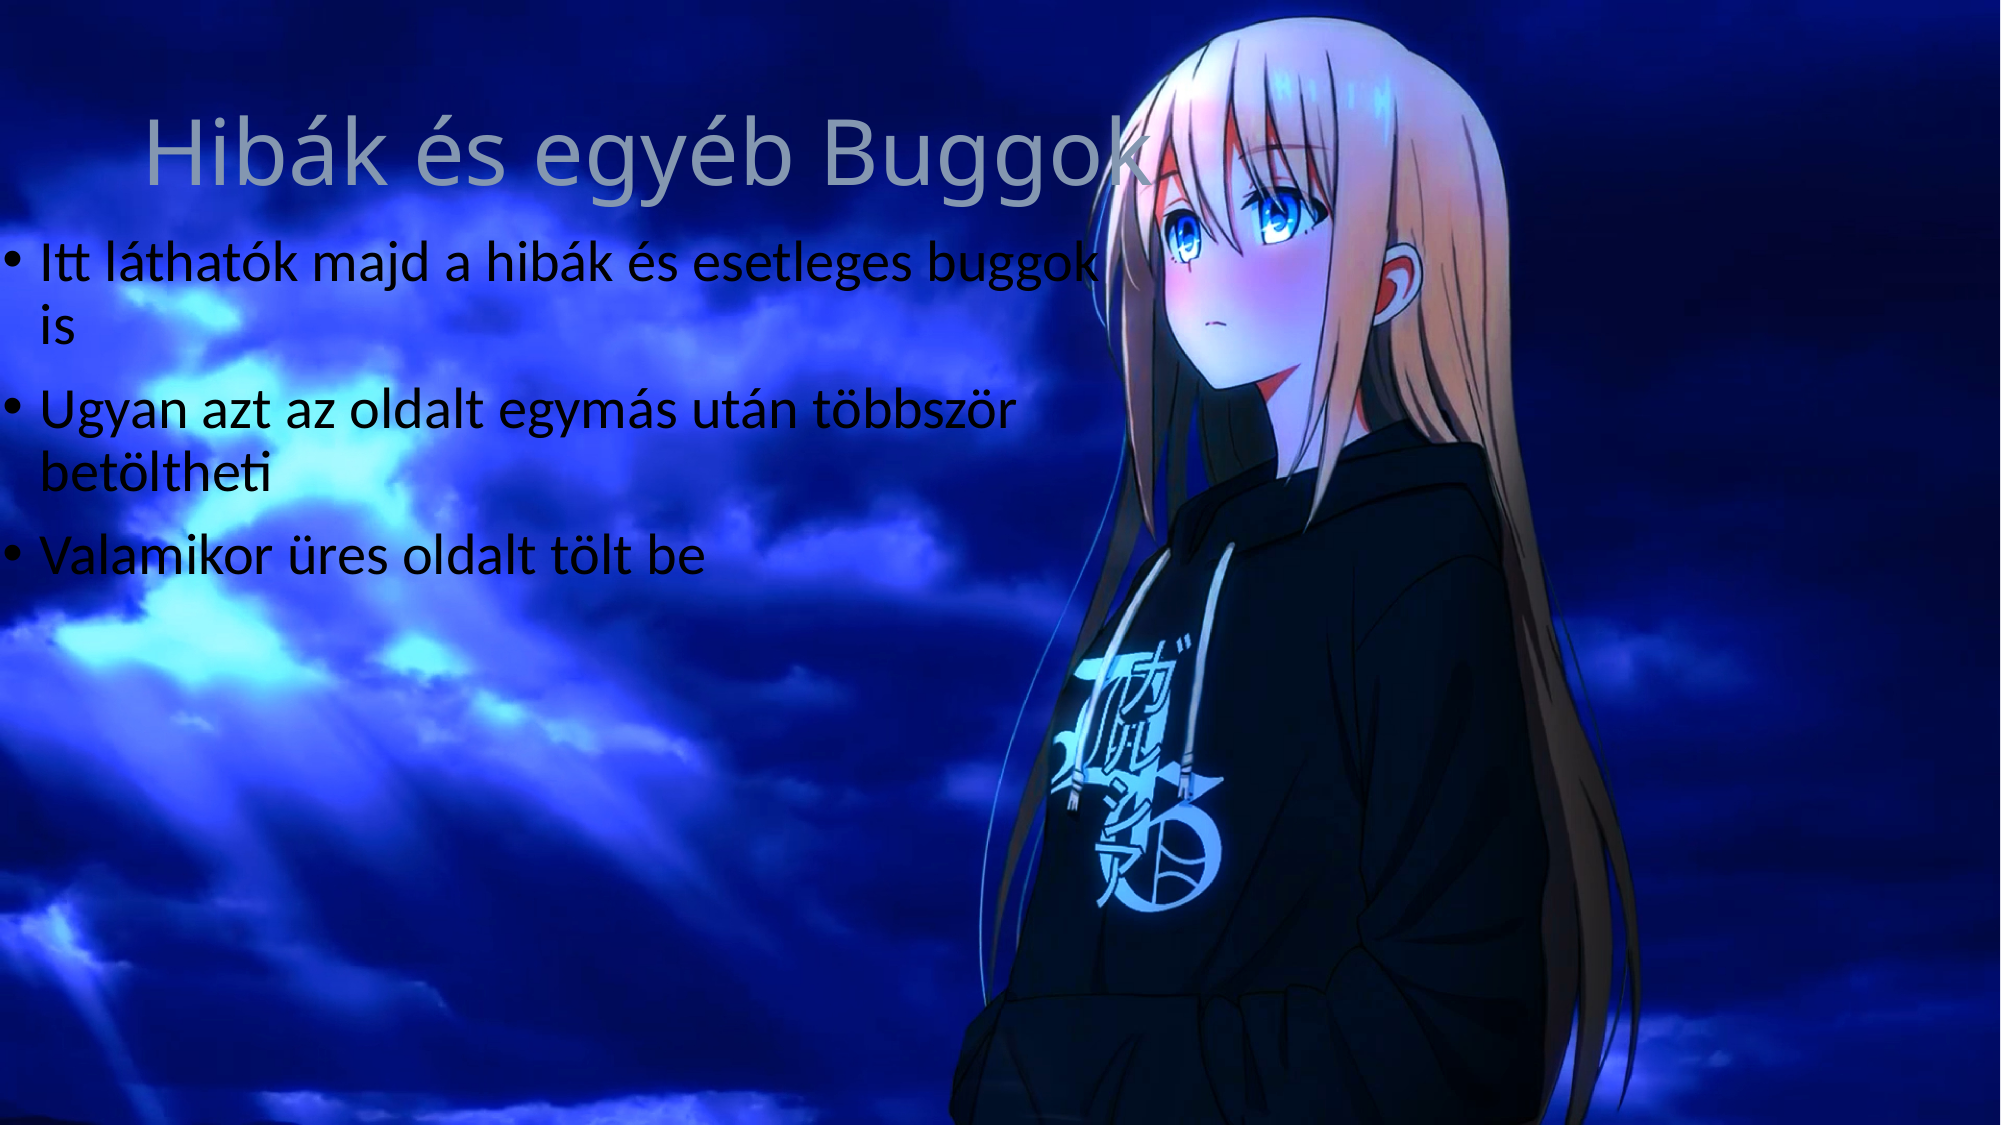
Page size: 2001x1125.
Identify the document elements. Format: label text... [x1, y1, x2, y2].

title Hibák és egyéb Buggok [0, 47, 1522, 265]
list Itt láthatók majd a hibák és esetleges buggok is Ugyan azt az oldalt egymás után többször betöltheti Valamikor üres oldalt tölt be [0, 223, 1141, 979]
picture [0, 0, 2001, 1125]
